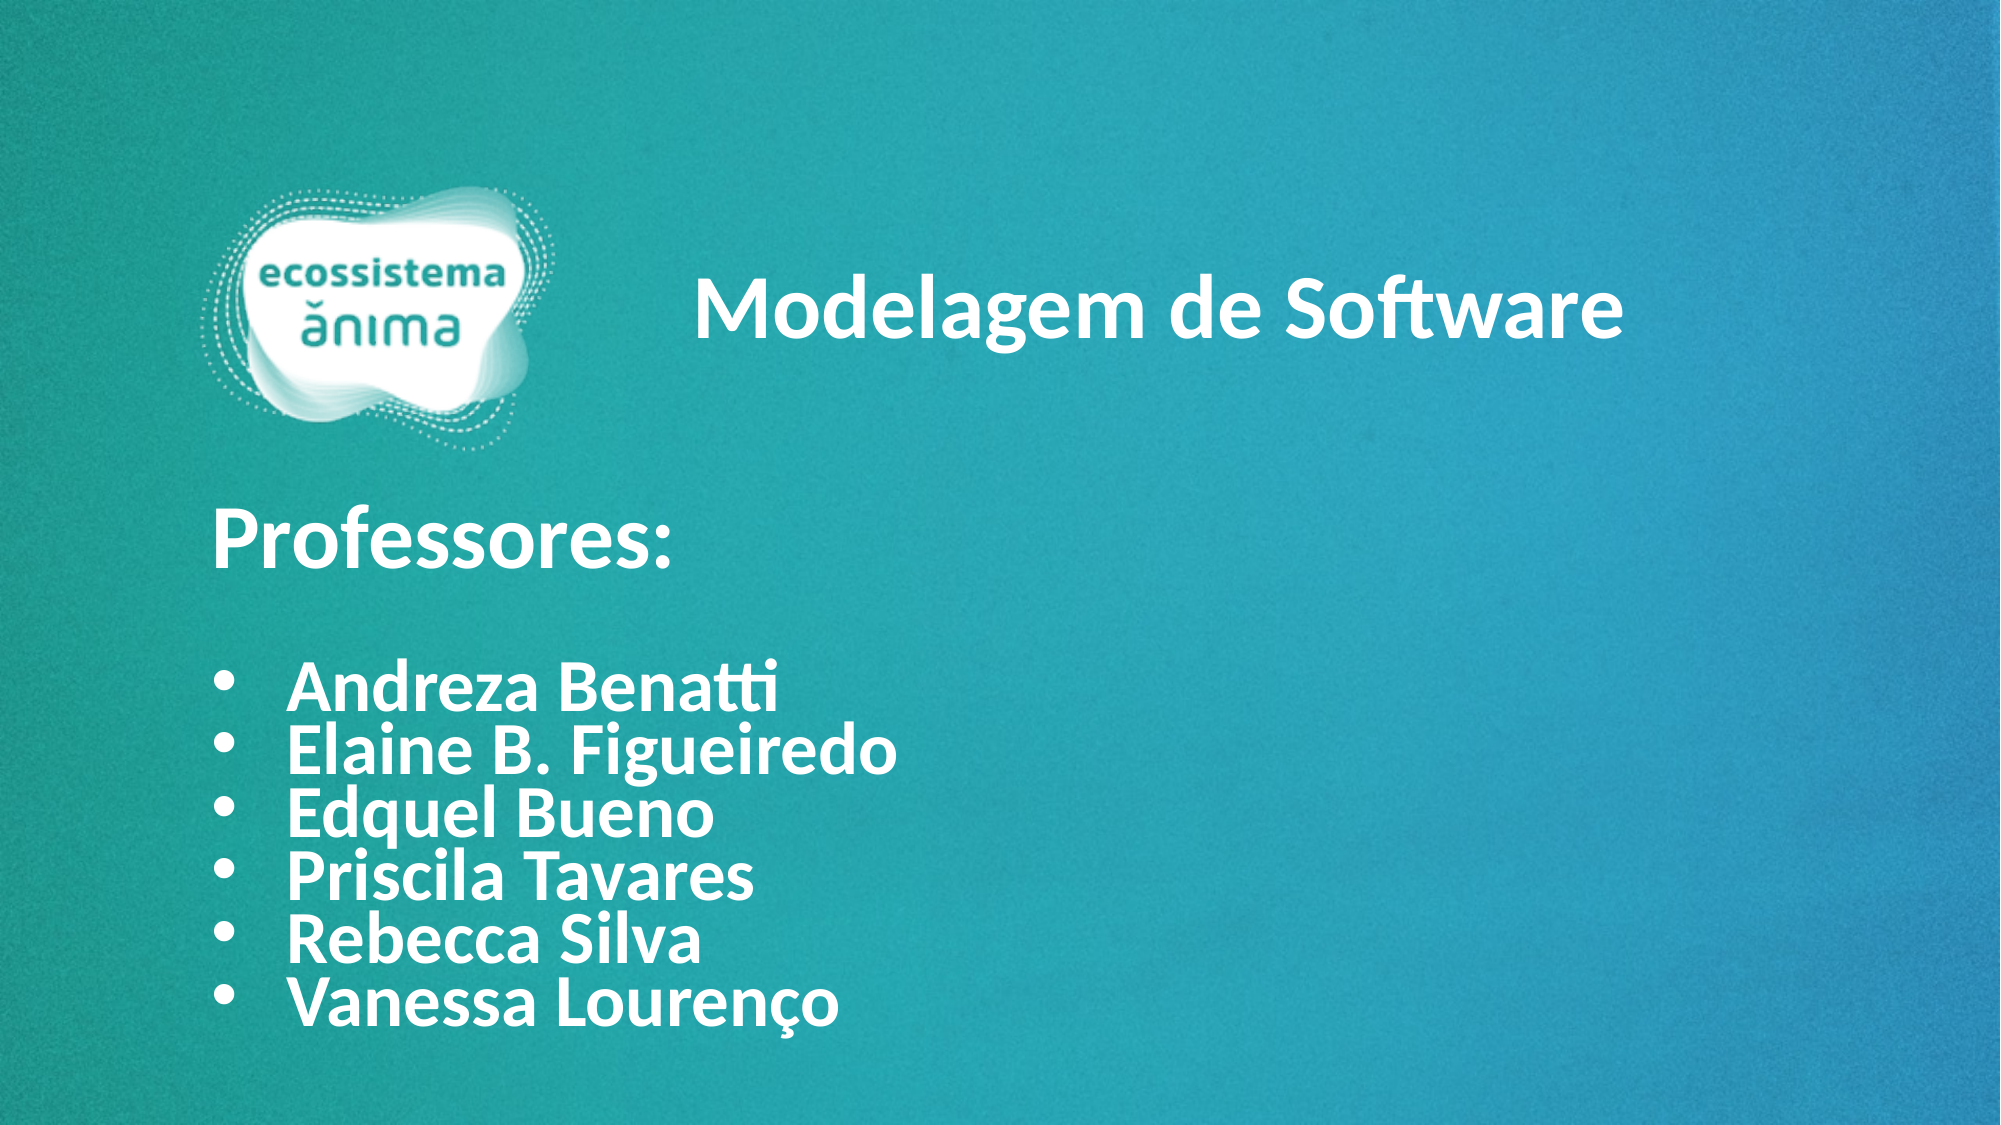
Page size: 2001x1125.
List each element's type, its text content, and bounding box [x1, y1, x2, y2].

text_box Professores: Andreza Benatti Elaine B. Figueiredo Edquel Bueno Priscila Tavares Rebecca Silva Vanessa Lourenço [203, 499, 1843, 1047]
picture [0, 0, 2000, 1125]
text_box Modelagem de Software [684, 269, 1843, 362]
